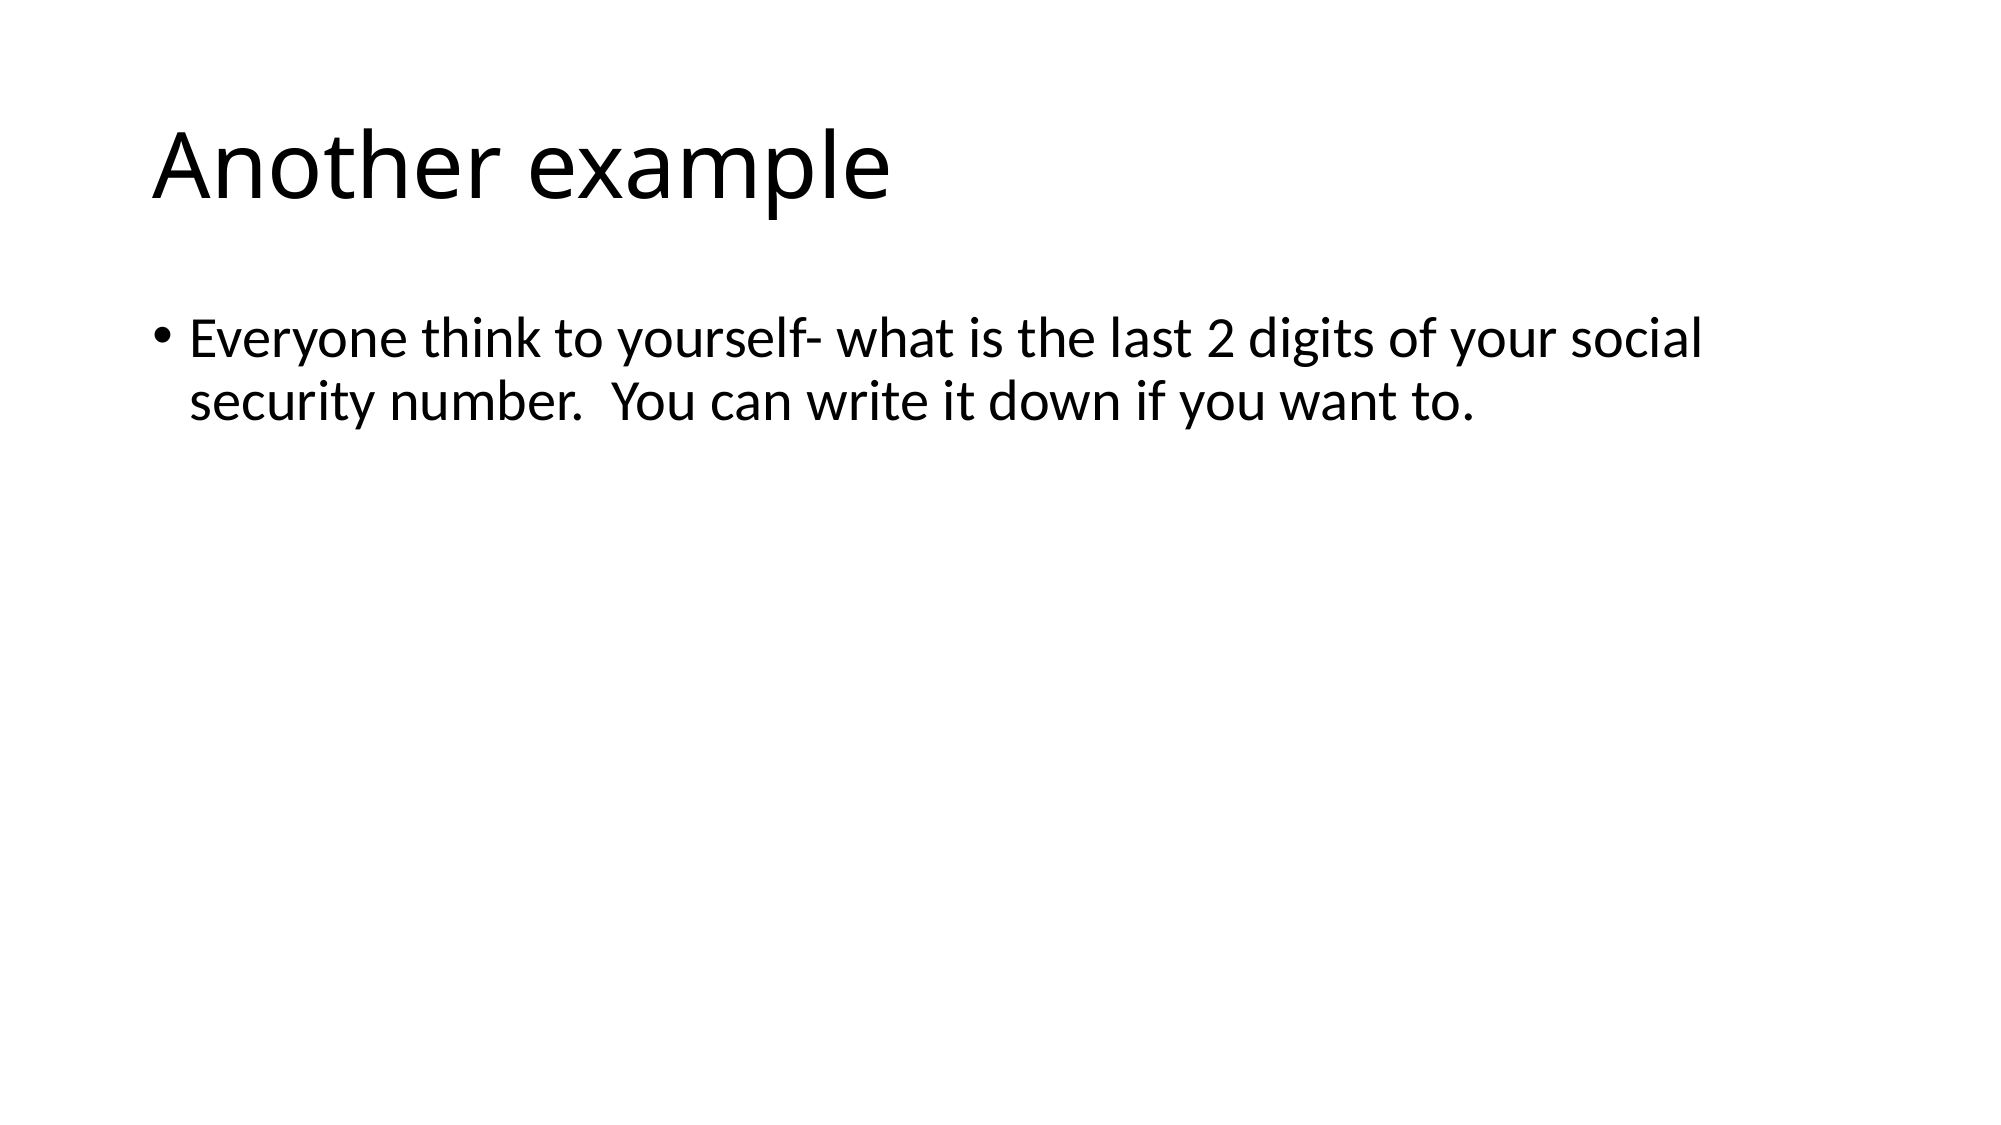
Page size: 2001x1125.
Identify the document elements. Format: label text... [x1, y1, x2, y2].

list Everyone think to yourself- what is the last 2 digits of your social security number. You can write it down if you want to. [137, 299, 1863, 1014]
title Another example [137, 59, 1863, 278]
